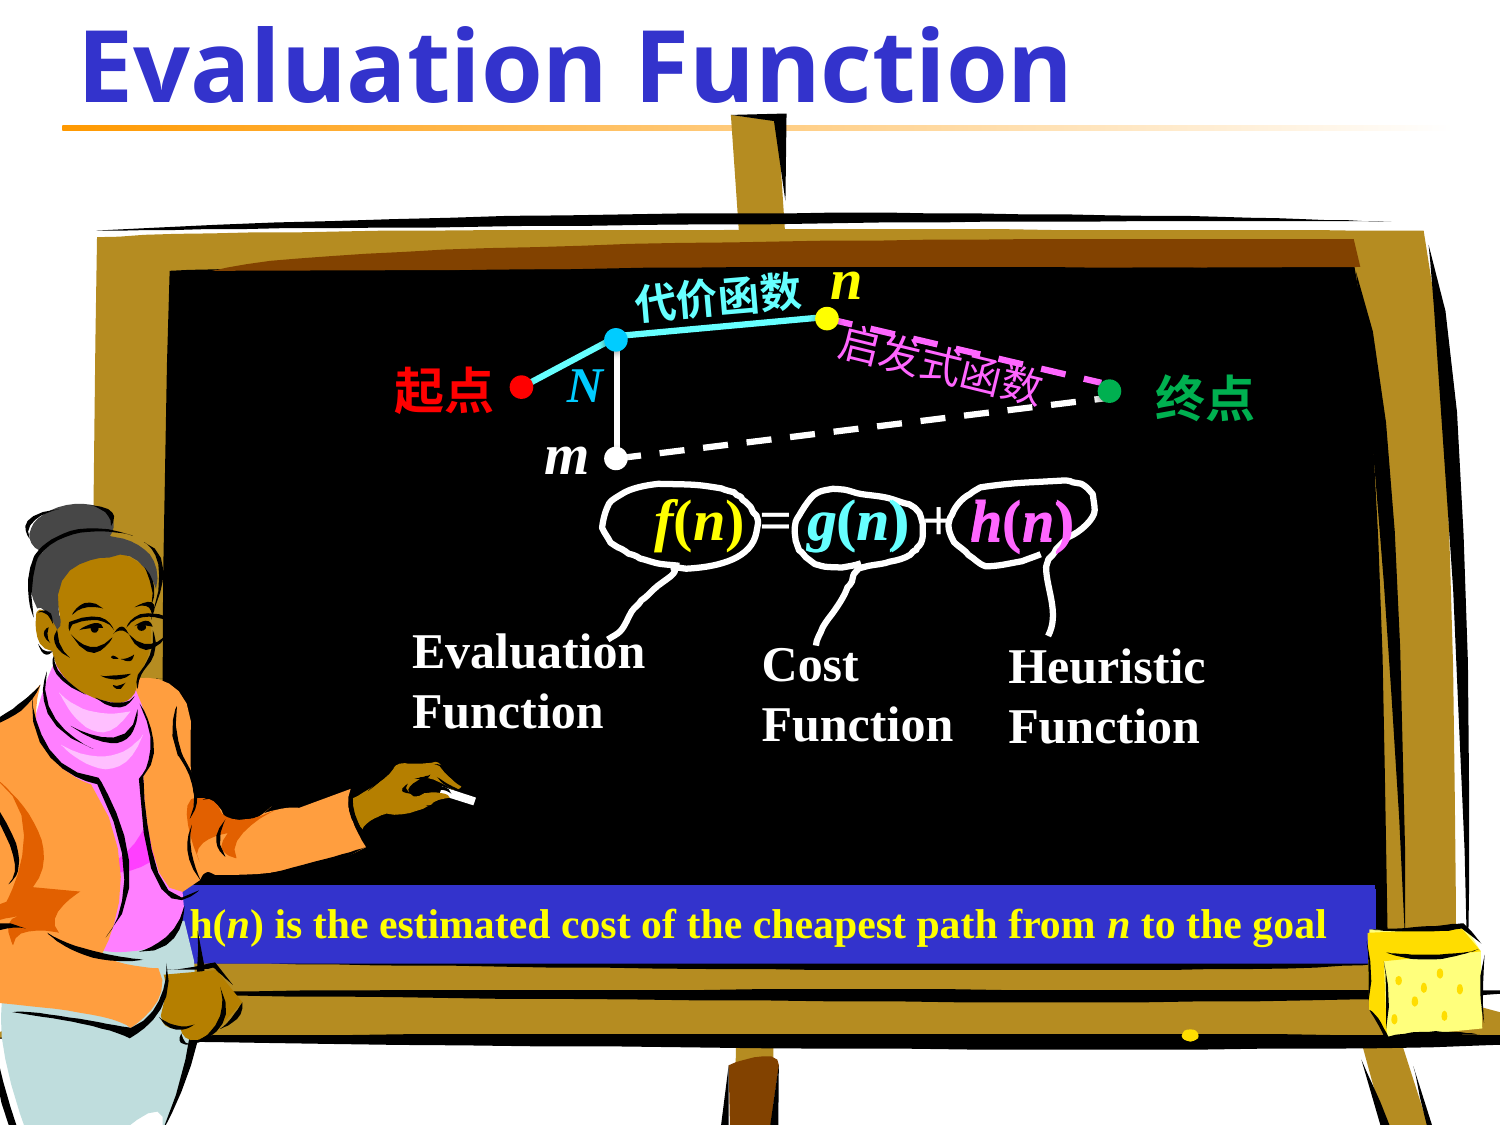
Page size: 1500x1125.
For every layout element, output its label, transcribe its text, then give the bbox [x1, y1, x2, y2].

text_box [827, 318, 1102, 384]
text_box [953, 478, 1259, 763]
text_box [524, 335, 612, 386]
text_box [615, 397, 1113, 459]
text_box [0, 503, 477, 1125]
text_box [1366, 923, 1485, 1044]
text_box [746, 488, 948, 761]
title Evaluation Function [62, 0, 1500, 111]
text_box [0, 113, 1500, 1125]
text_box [397, 483, 773, 748]
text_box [606, 316, 825, 338]
